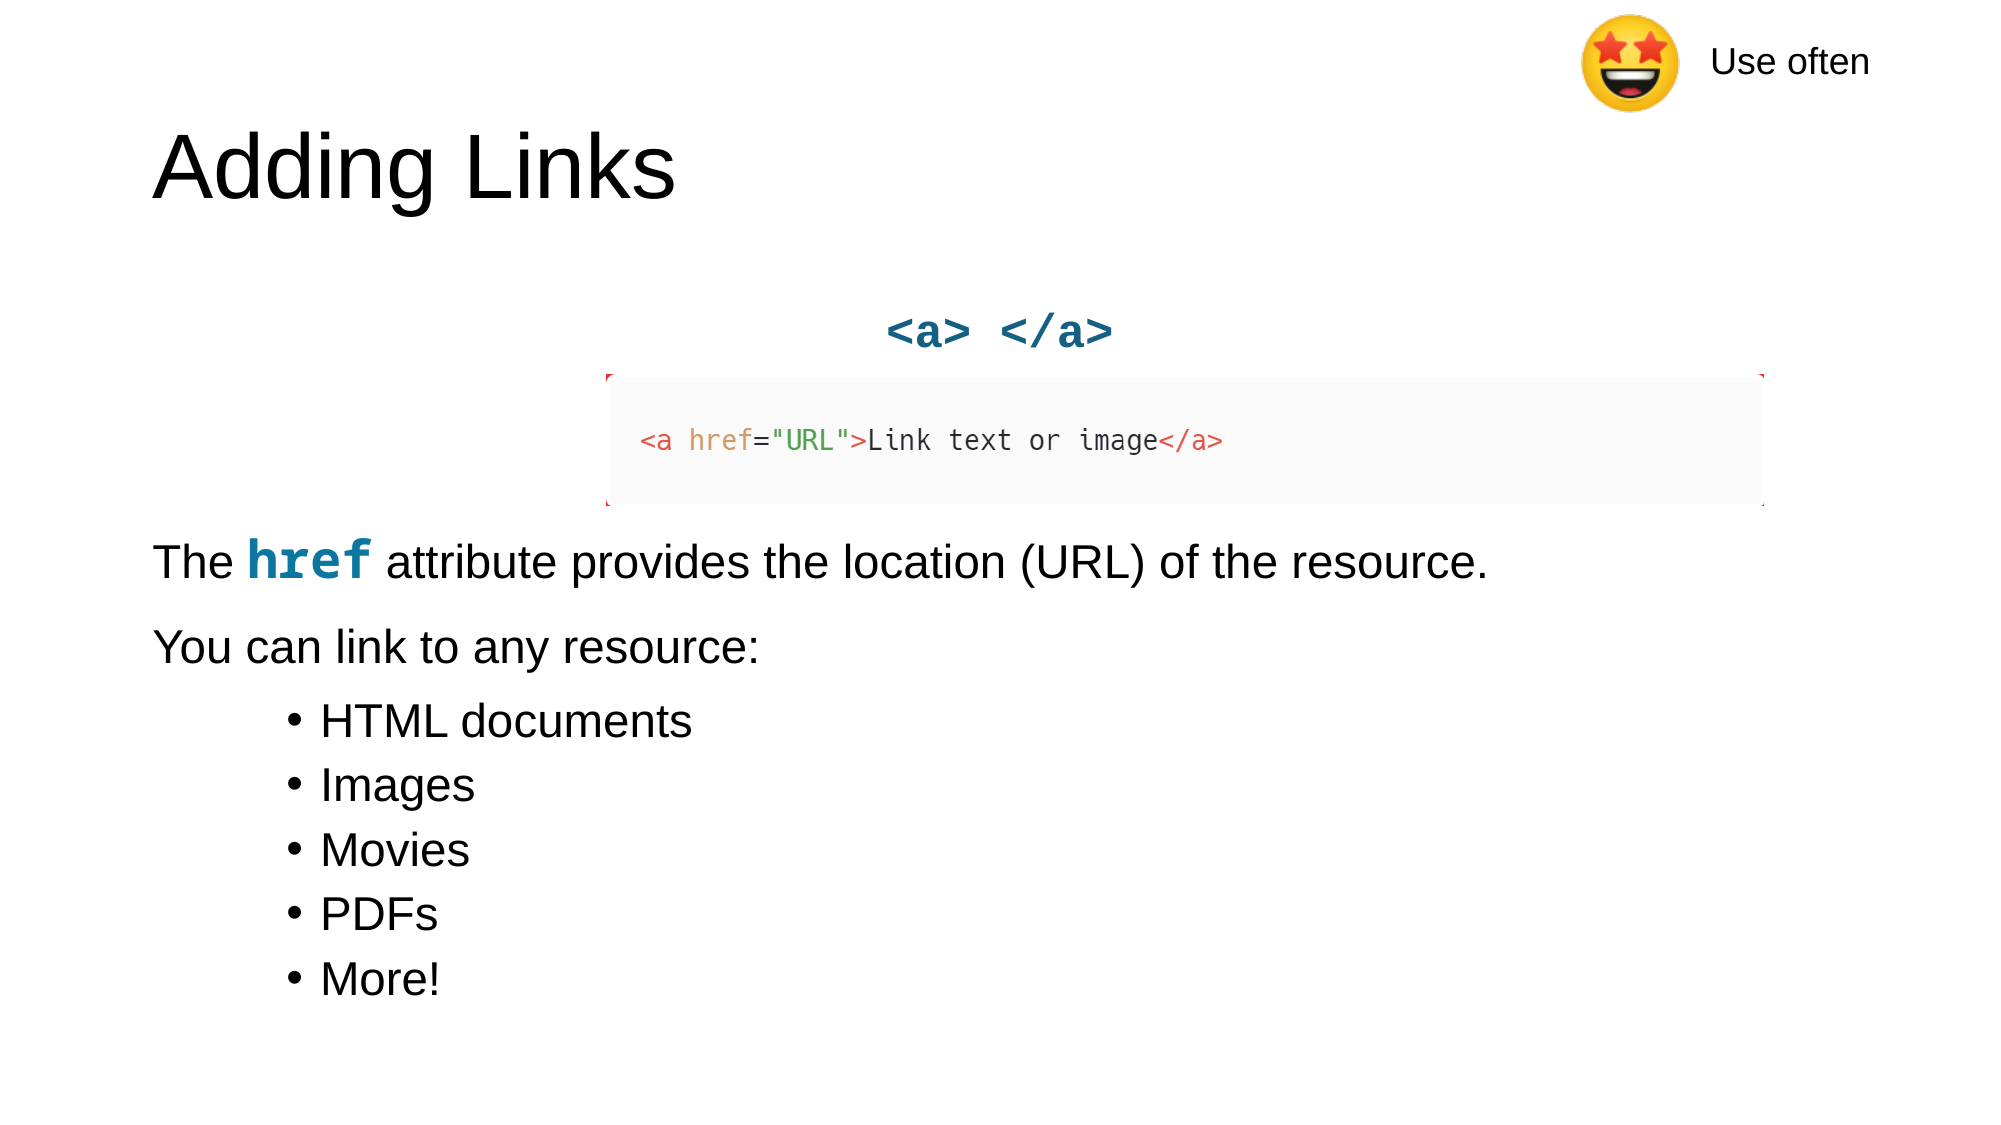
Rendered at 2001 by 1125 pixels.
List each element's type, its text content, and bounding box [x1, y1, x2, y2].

picture [1566, 0, 1695, 129]
text_box Use often [1695, 29, 1886, 90]
title Adding Links [137, 59, 1863, 278]
picture [604, 372, 1765, 507]
list <a> </a> The href attribute provides the location (URL) of the resource. You can link to any resource: HTML documents Images Movies PDFs More! [137, 299, 1863, 1014]
